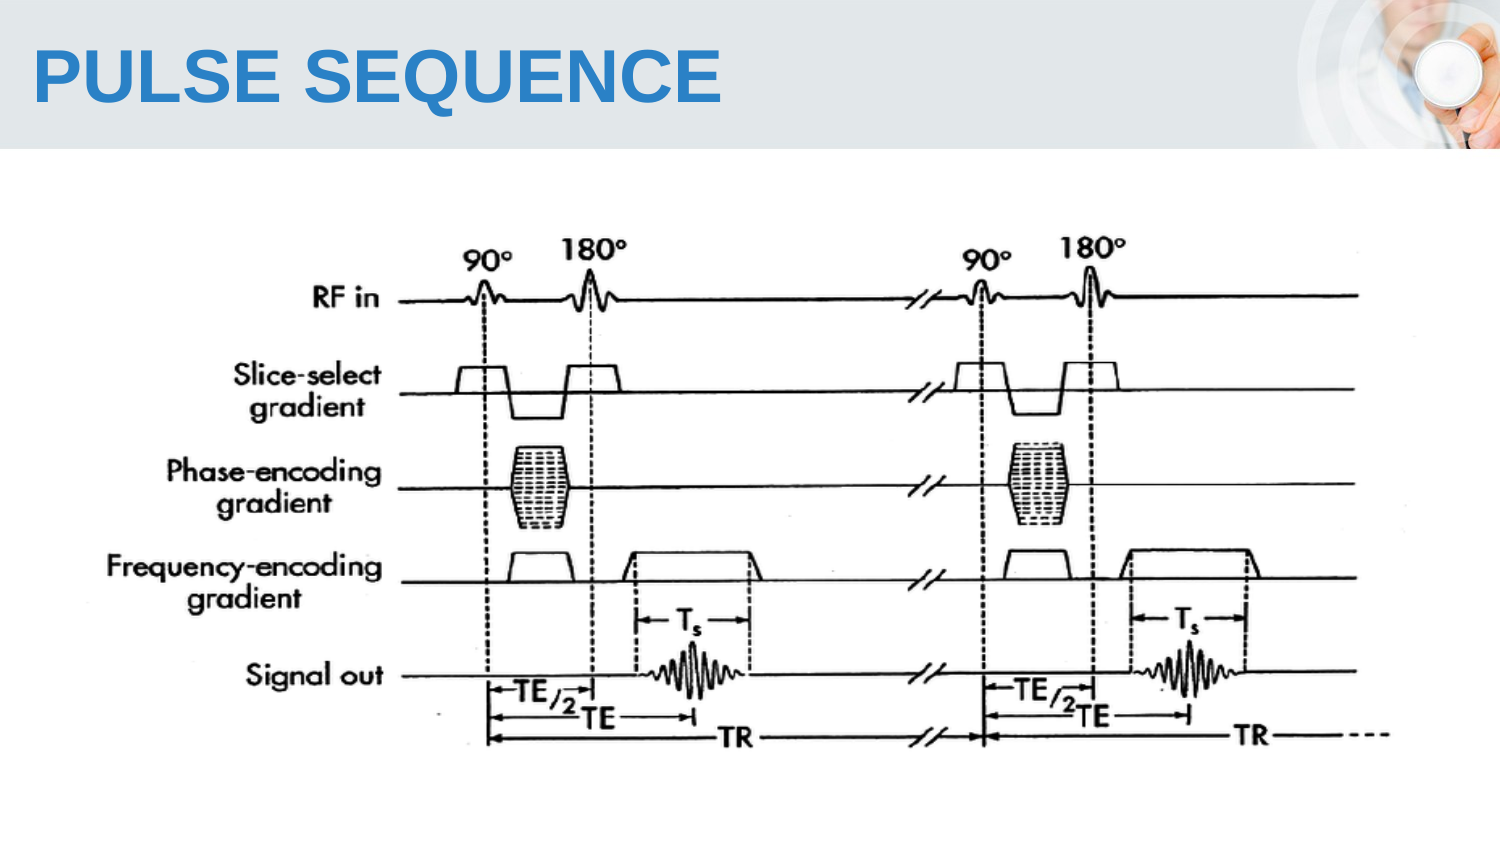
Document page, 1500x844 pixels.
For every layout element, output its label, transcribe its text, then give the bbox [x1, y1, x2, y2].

picture [0, 0, 1500, 844]
title PULSE SEQUENCE [17, 0, 1500, 146]
